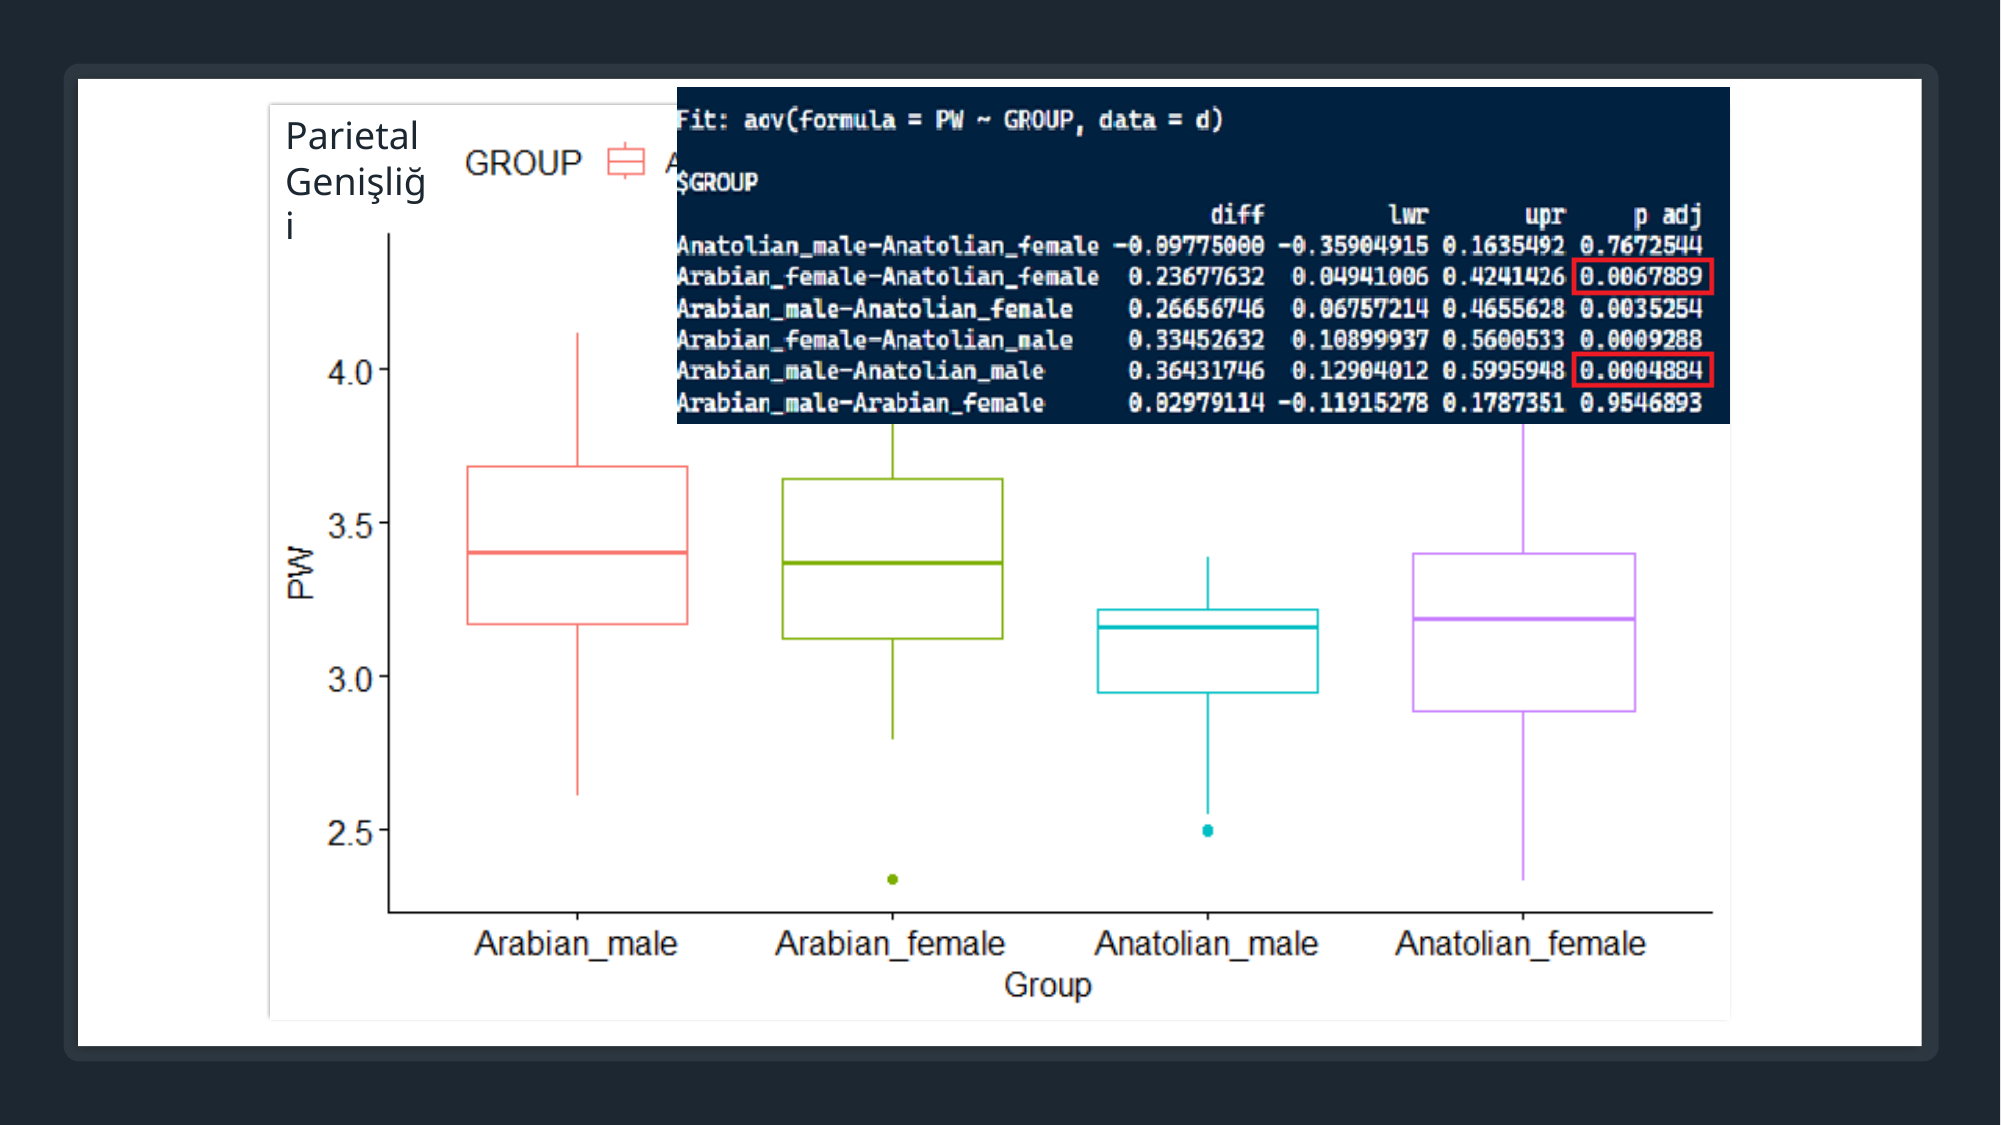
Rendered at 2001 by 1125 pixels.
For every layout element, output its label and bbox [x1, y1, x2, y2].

picture [677, 87, 1730, 424]
text_box [78, 78, 1924, 1047]
list [270, 105, 1730, 1020]
text_box [0, 0, 2000, 1125]
